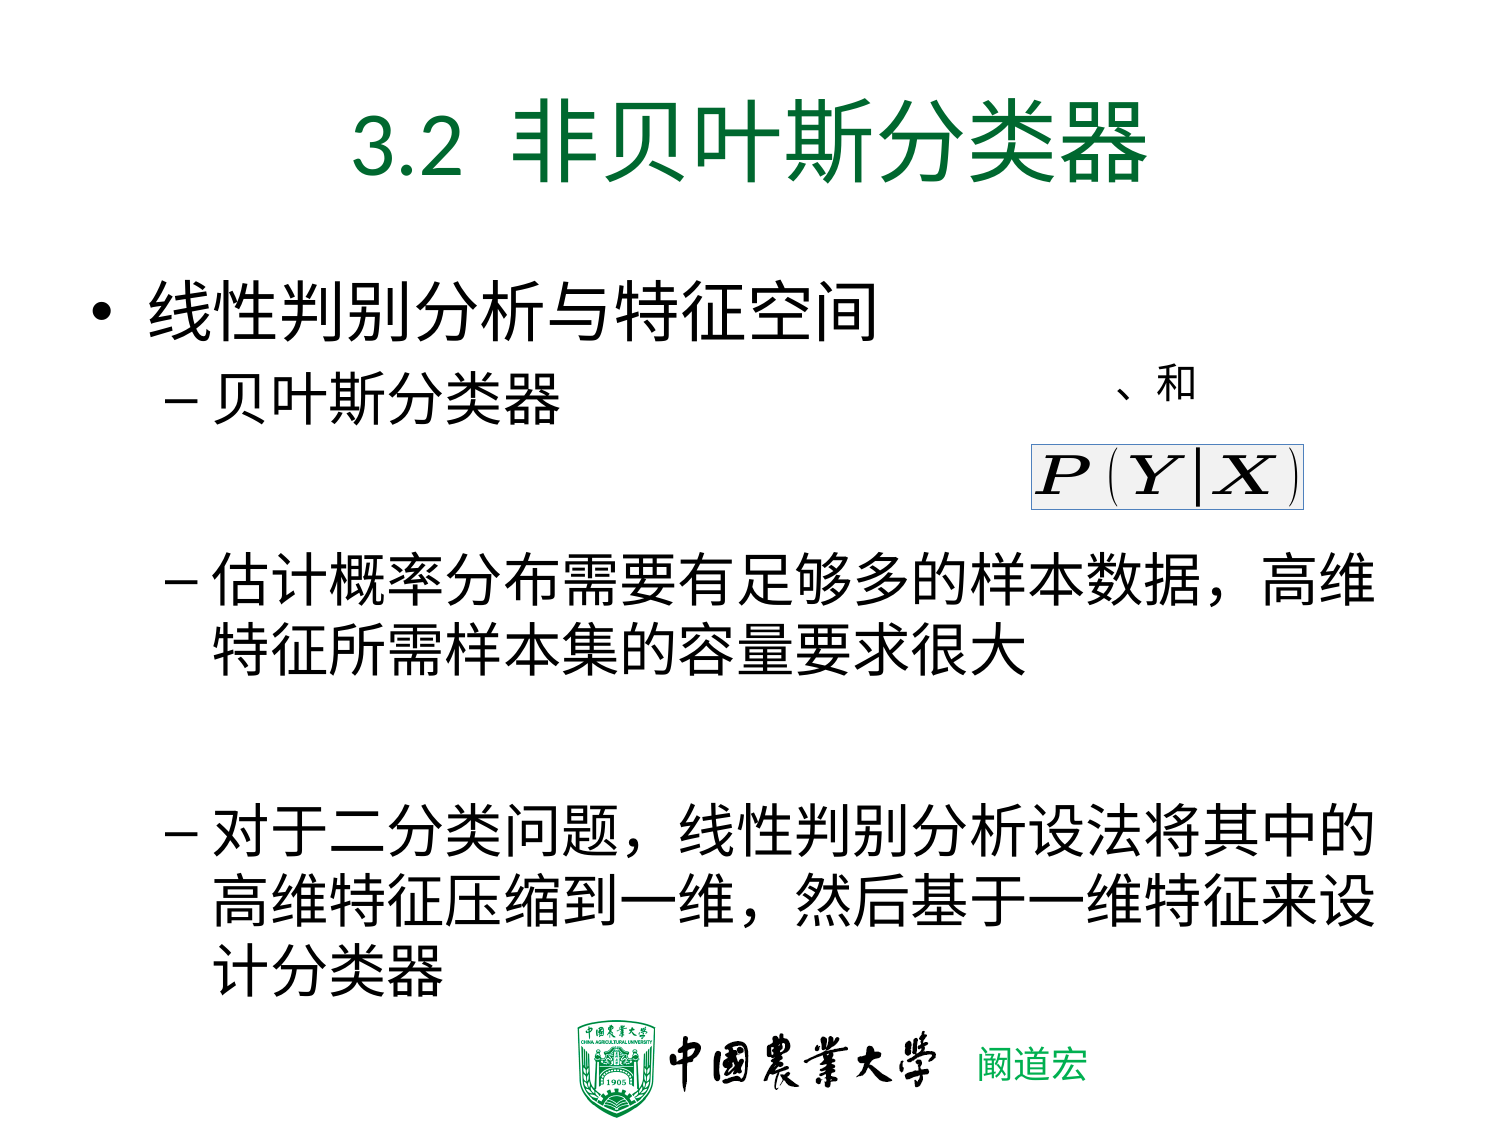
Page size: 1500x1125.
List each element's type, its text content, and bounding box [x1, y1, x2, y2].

title 3.2 非贝叶斯分类器 [75, 45, 1425, 233]
picture [573, 1016, 939, 1119]
list 线性判别分析与特征空间 贝叶斯分类器 估计概率分布需要有足够多的样本数据，高维特征所需样本集的容量要求很大 对于二分类问题，线性判别分析设法将其中的高维特征压缩到一维，然后基于一维特征来设计分类器 [75, 262, 1425, 1005]
